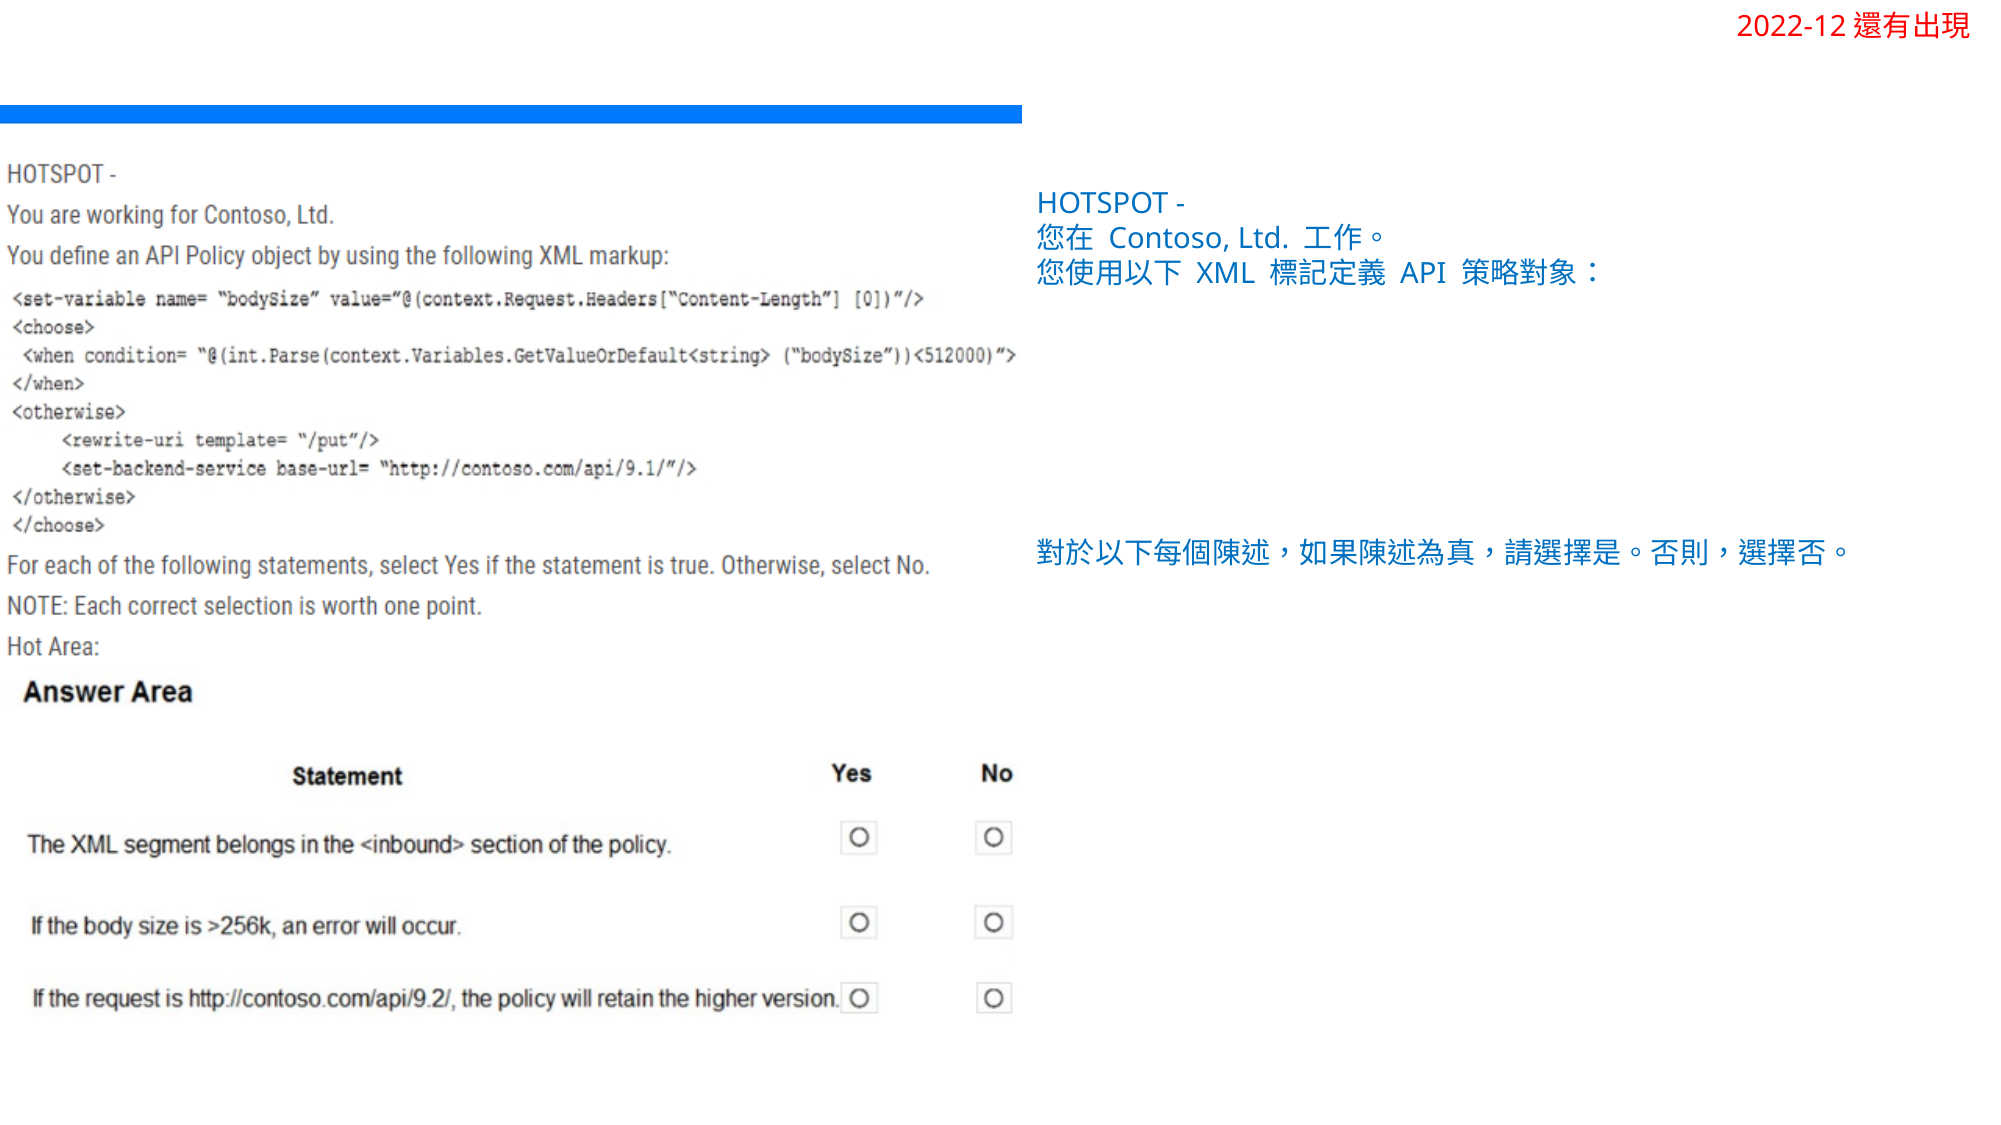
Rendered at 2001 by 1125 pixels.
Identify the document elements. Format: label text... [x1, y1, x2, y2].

picture [0, 105, 1022, 1020]
text_box 對於以下每個陳述，如果陳述為真，請選擇是。否則，選擇否。 [1022, 527, 2000, 577]
text_box HOTSPOT - 您在 Contoso, Ltd. 工作。 您使用以下 XML 標記定義 API 策略對象： [1022, 176, 1990, 297]
text_box 2022-12還有出現 [1721, 0, 1999, 50]
